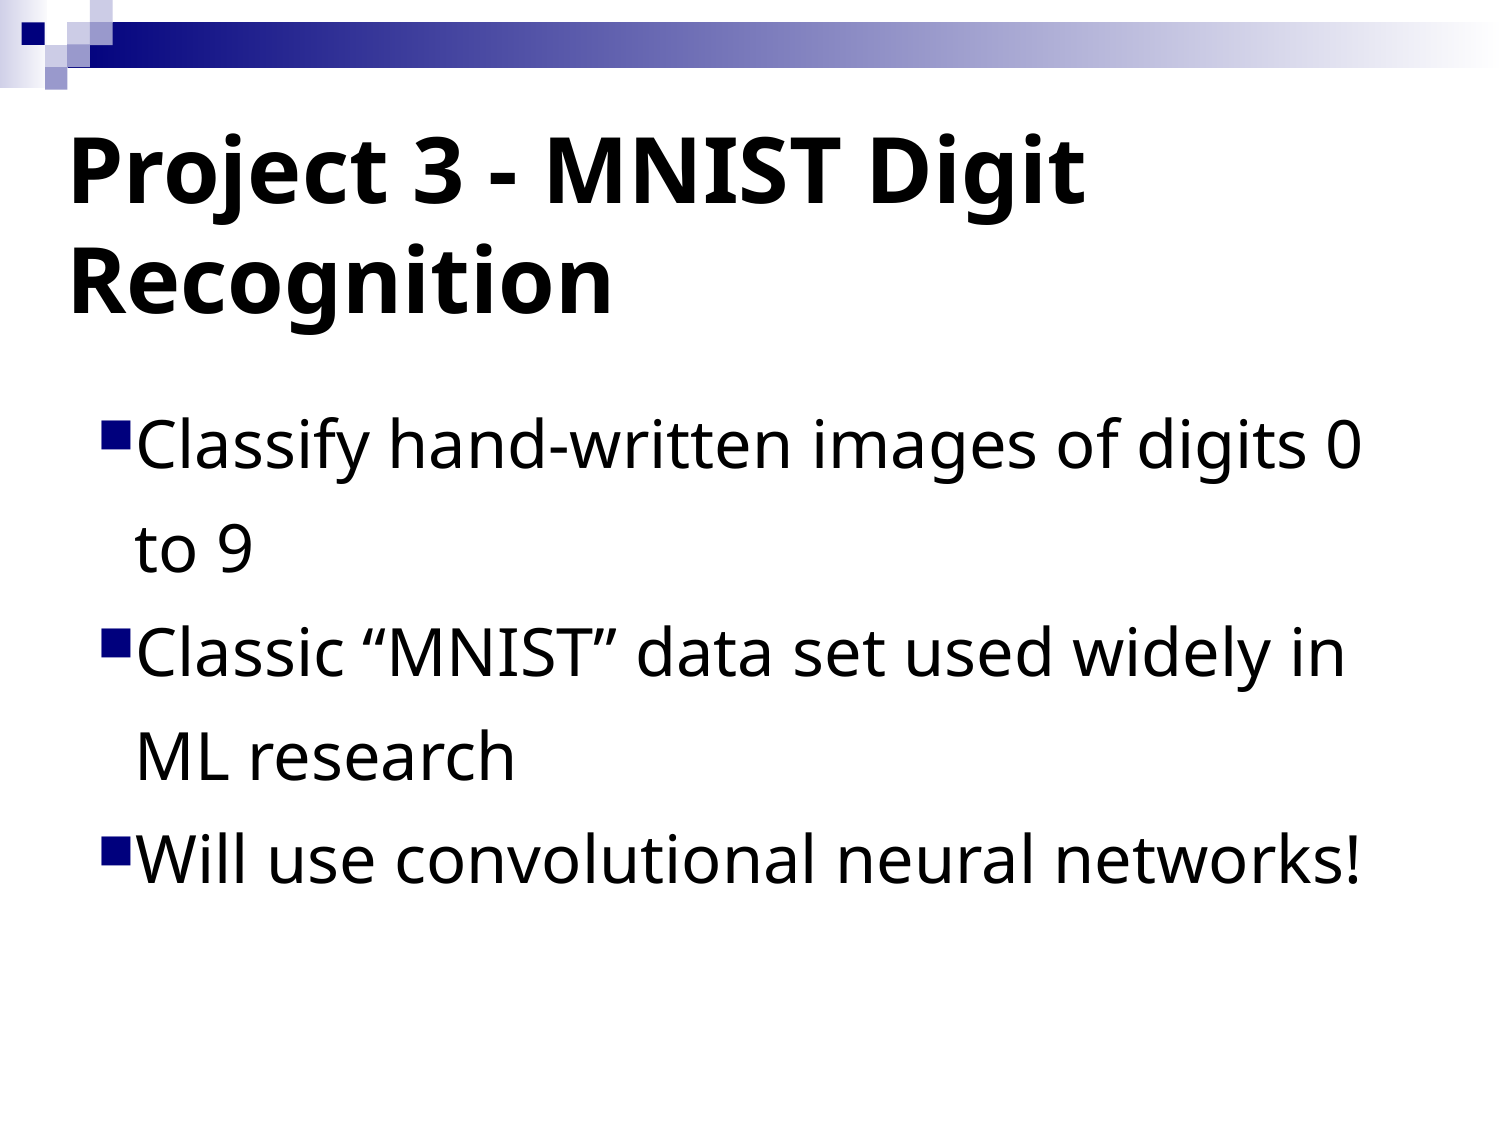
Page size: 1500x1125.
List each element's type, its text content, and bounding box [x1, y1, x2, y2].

title Project 3 - MNIST Digit Recognition [51, 97, 1449, 223]
list Classify hand-written images of digits 0 to 9 Classic “MNIST” data set used widely in ML research Will use convolutional neural networks! [44, 362, 1443, 1110]
